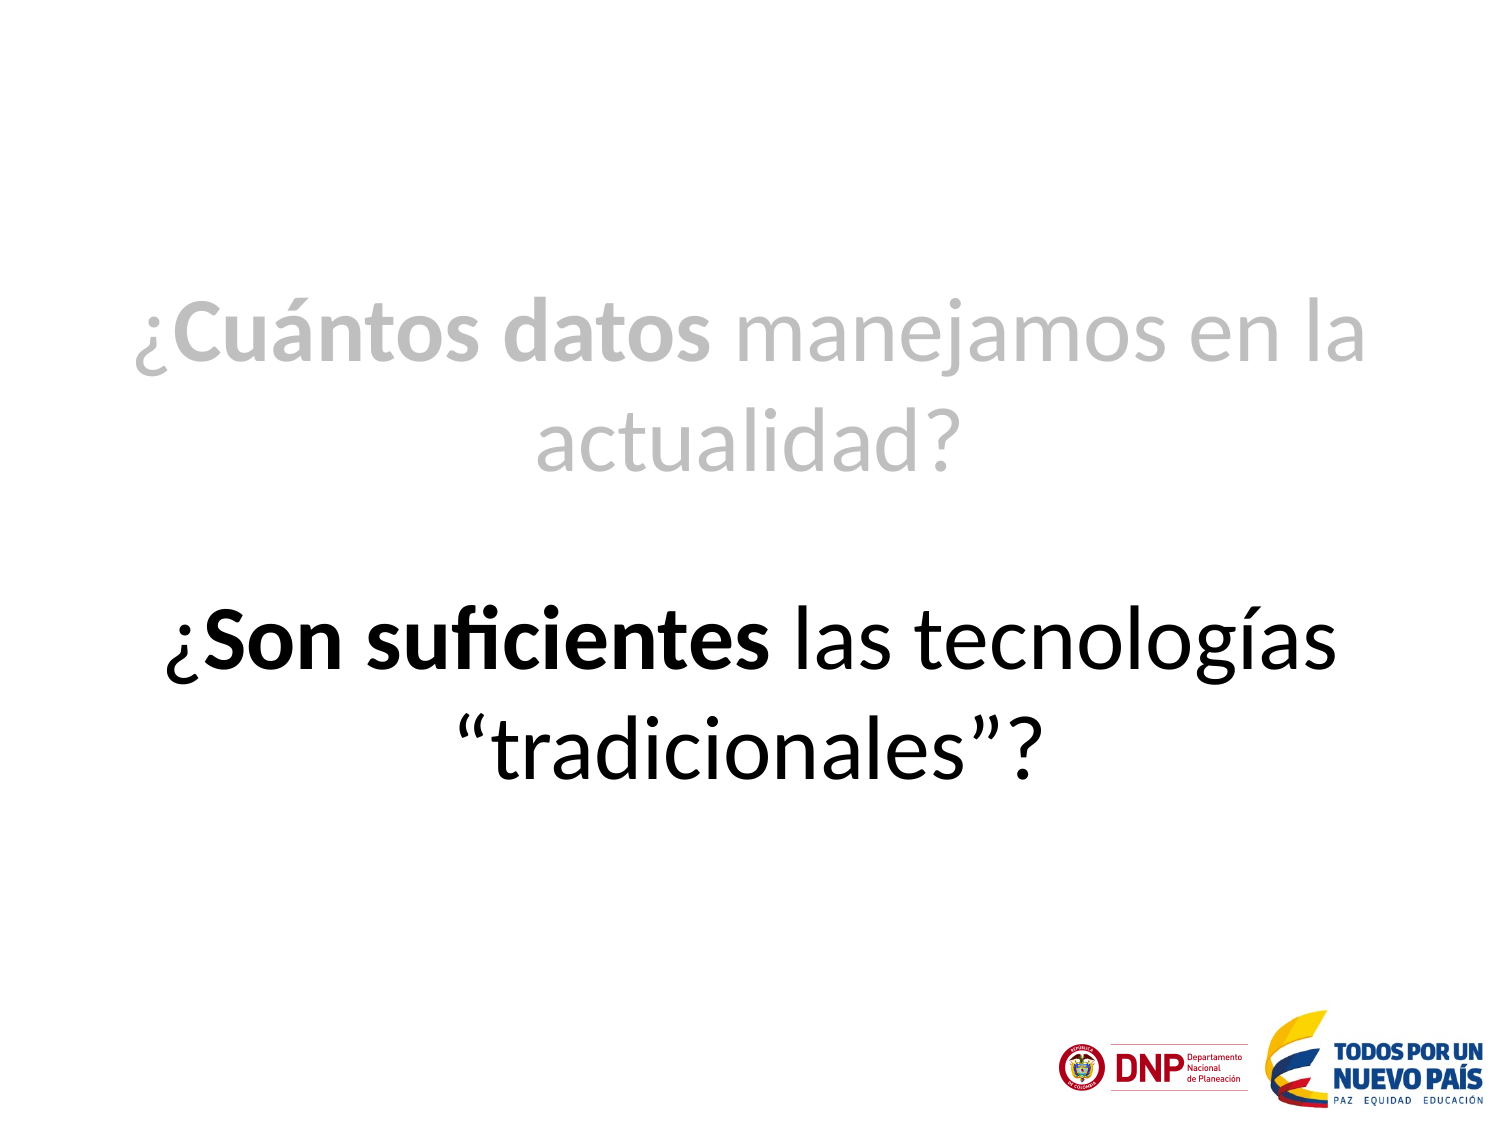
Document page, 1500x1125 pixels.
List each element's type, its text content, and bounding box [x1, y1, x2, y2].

picture [1059, 999, 1495, 1124]
list ¿Cuántos datos manejamos en la actualidad? ¿Son suficientes las tecnologías “tradicionales”? [75, 262, 1425, 1005]
